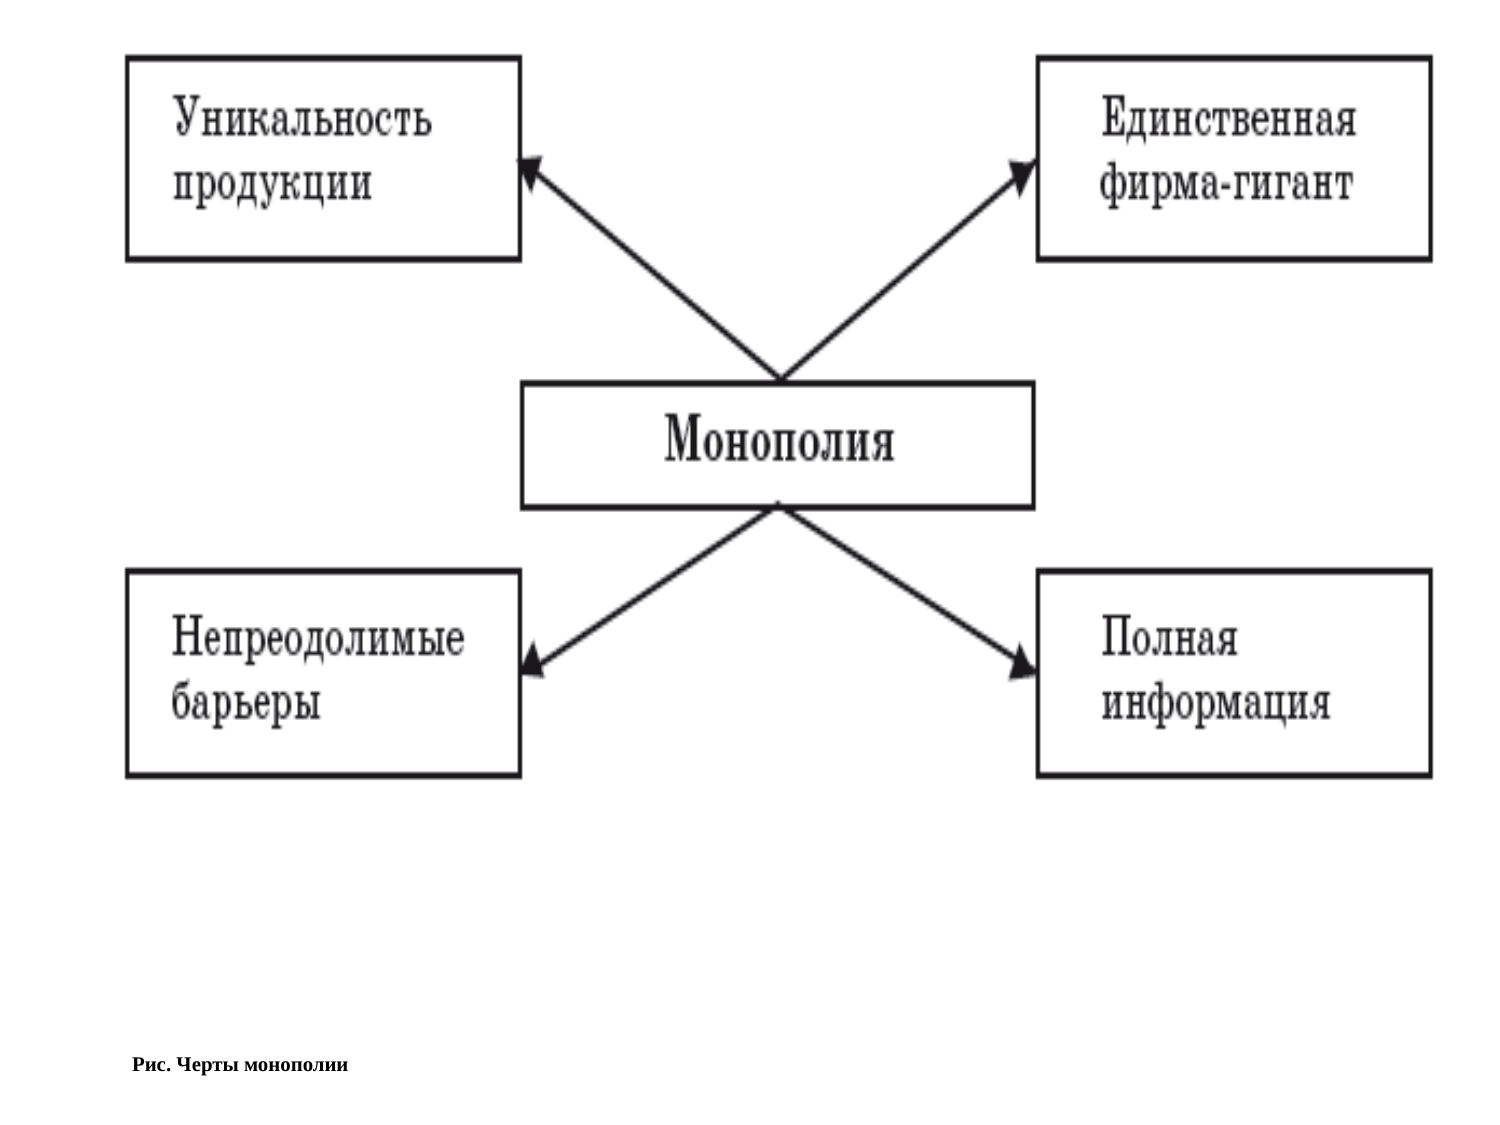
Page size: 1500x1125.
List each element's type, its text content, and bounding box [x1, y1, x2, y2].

text_box Рис. Черты монополии [117, 1042, 1430, 1083]
picture [116, 46, 1442, 798]
